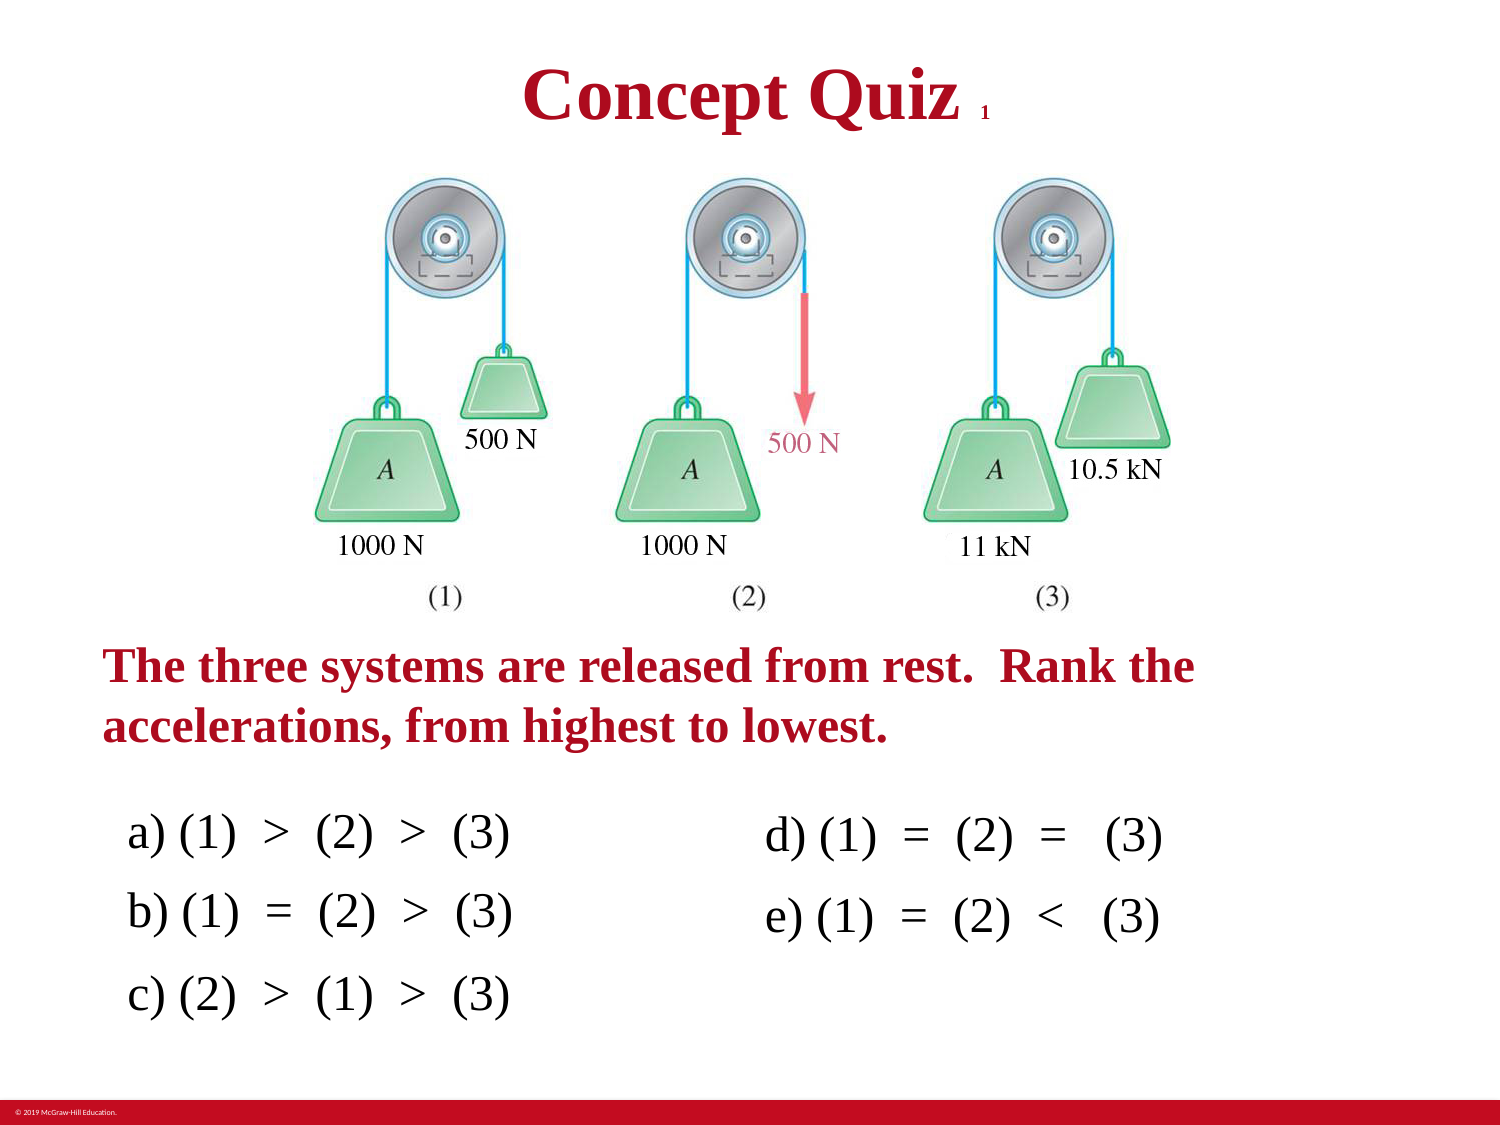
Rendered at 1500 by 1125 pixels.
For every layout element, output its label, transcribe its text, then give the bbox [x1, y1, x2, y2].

list a) (1) > (2) > (3) [112, 791, 582, 870]
list b) (1) = (2) > (3) [112, 870, 582, 950]
list The three systems are released from rest. Rank the accelerations, from highest to lowest. [87, 624, 1425, 775]
picture [313, 173, 1172, 613]
list d) (1) = (2) = (3) [750, 793, 1219, 875]
list e) (1) = (2) < (3) [750, 875, 1450, 950]
list c) (2) > (1) > (3) [112, 952, 582, 1038]
title Concept Quiz 1 [87, 37, 1425, 143]
